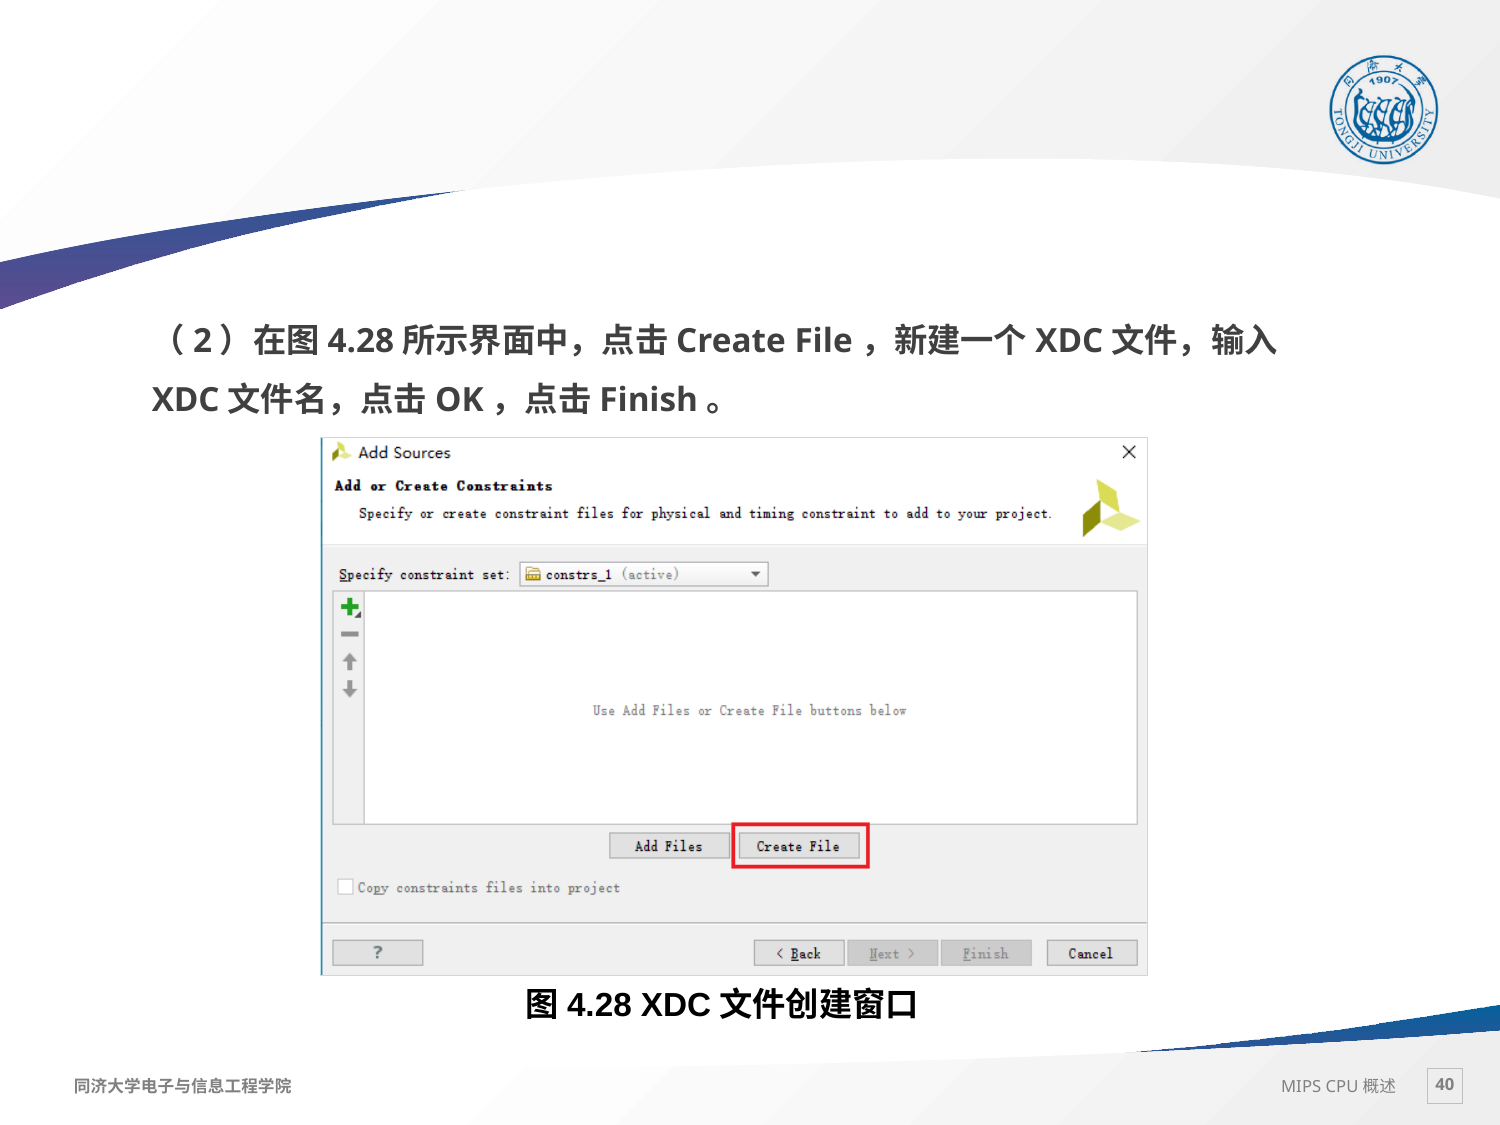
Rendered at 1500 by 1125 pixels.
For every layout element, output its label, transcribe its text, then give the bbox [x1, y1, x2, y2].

text_box 图4.28 XDC文件创建窗口 [511, 985, 958, 1031]
picture [1319, 40, 1462, 184]
picture [320, 437, 1148, 976]
text_box （2）在图4.28所示界面中，点击Create File，新建一个XDC文件，输入XDC文件名，点击OK，点击Finish。 [140, 291, 1329, 426]
